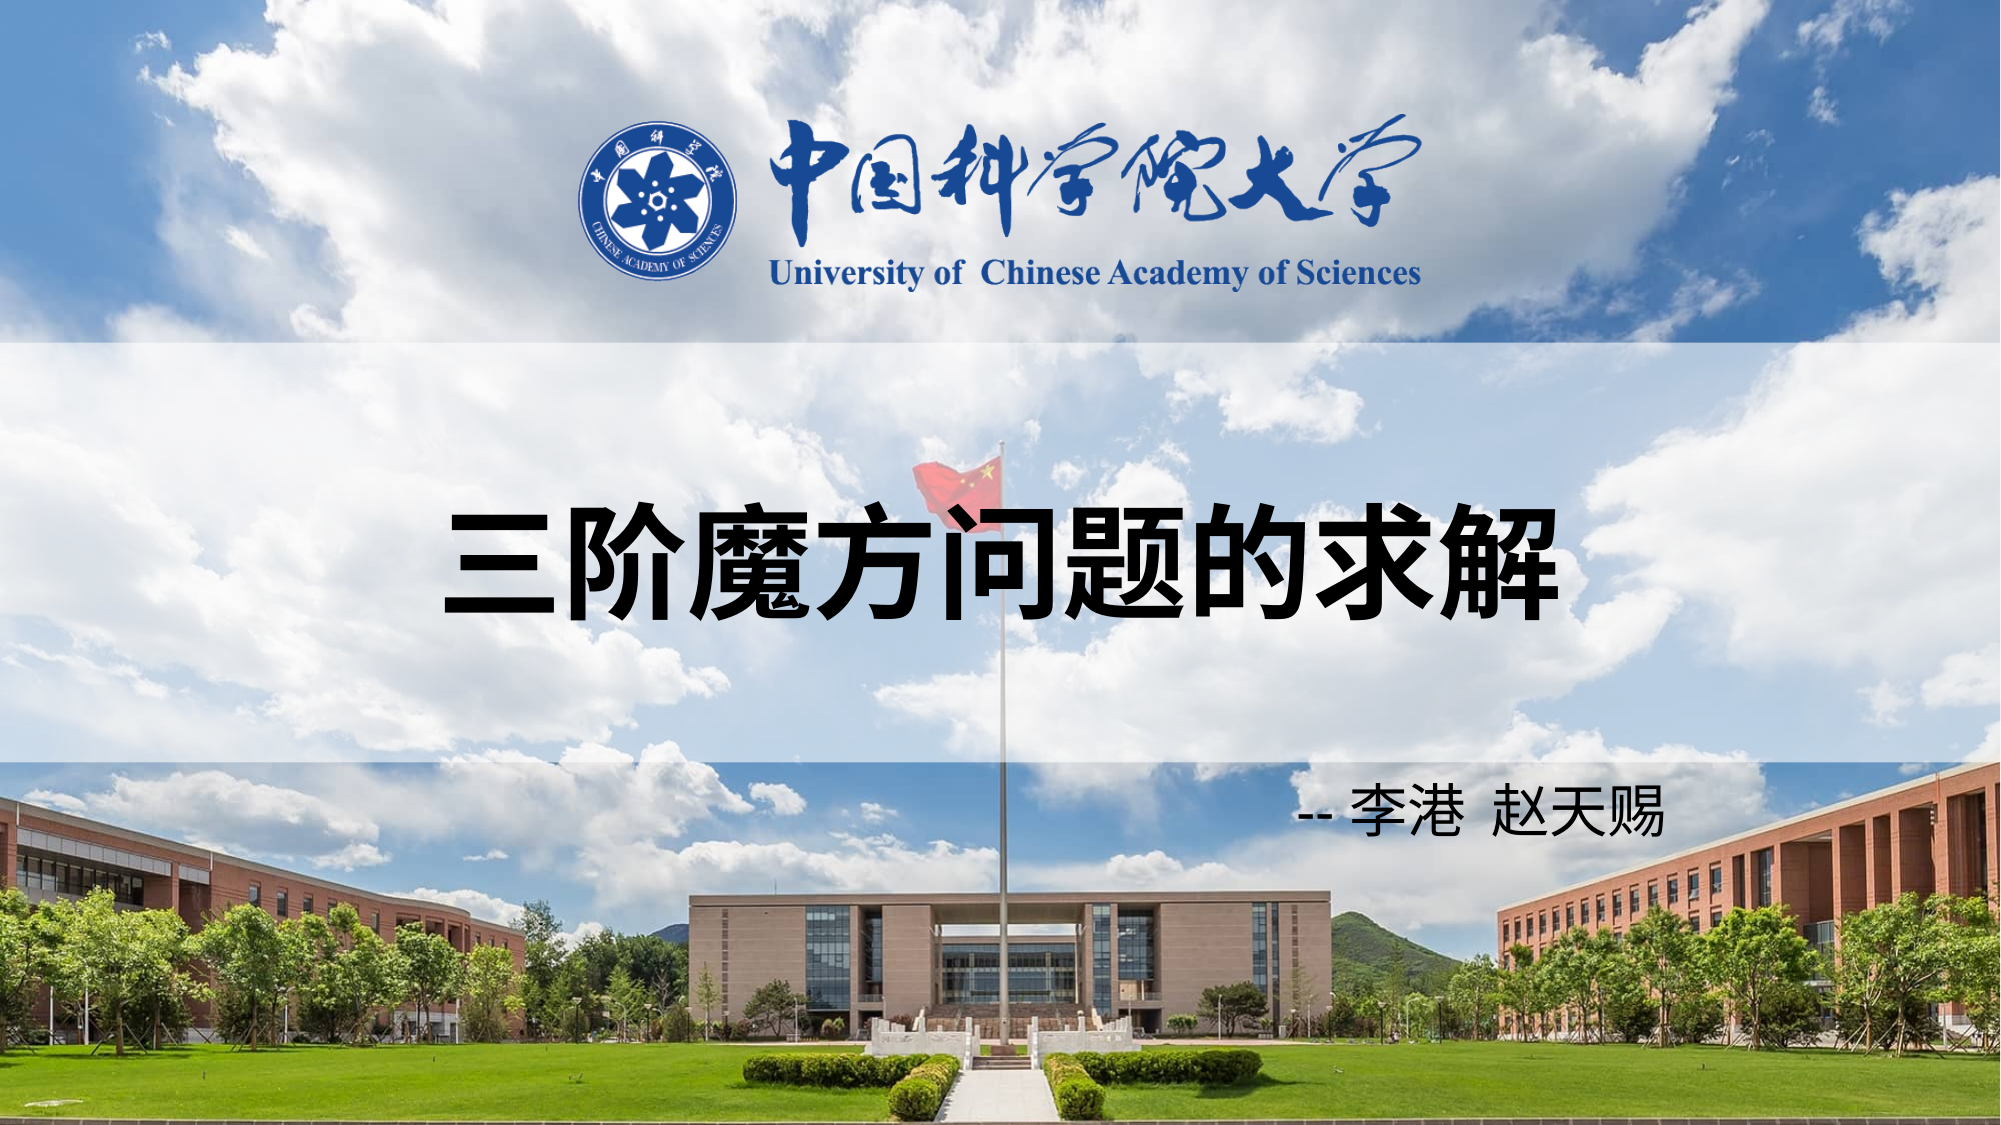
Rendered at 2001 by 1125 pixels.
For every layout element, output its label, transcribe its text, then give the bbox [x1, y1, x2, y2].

text_box [0, 341, 2000, 763]
title 三阶魔方问题的求解 [249, 317, 1750, 644]
subtitle --李港 赵天赐 [703, 683, 2000, 930]
picture [0, 0, 2001, 1125]
